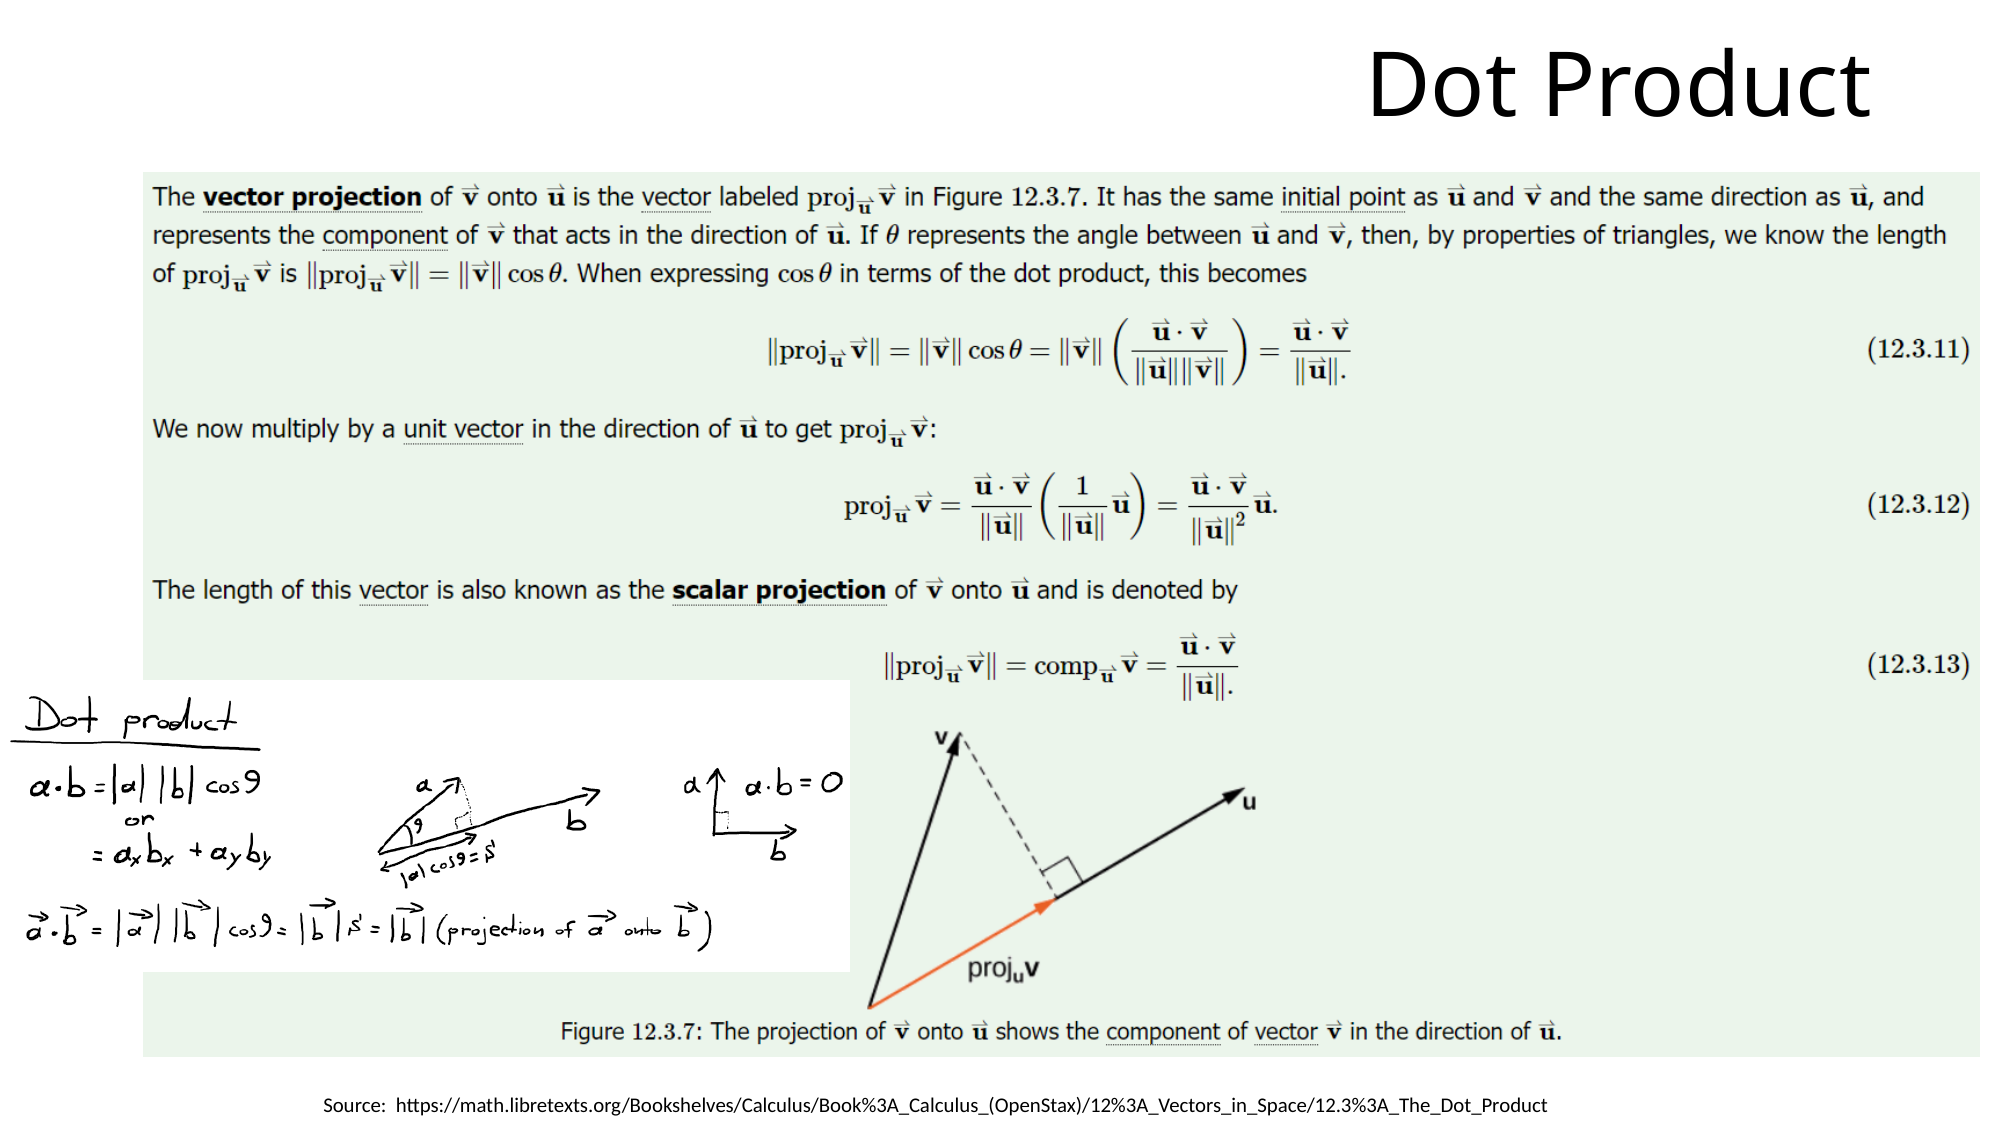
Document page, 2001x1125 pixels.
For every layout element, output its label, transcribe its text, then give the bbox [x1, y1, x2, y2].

title Dot Product [1350, 30, 1897, 144]
text_box Source: https://math.libretexts.org/Bookshelves/Calculus/Book%3A_Calculus_(OpenStax)/12%3A_Vectors_in_Space/12.3%3A_The_Dot_Product [308, 1084, 1692, 1125]
picture [0, 172, 1980, 1057]
